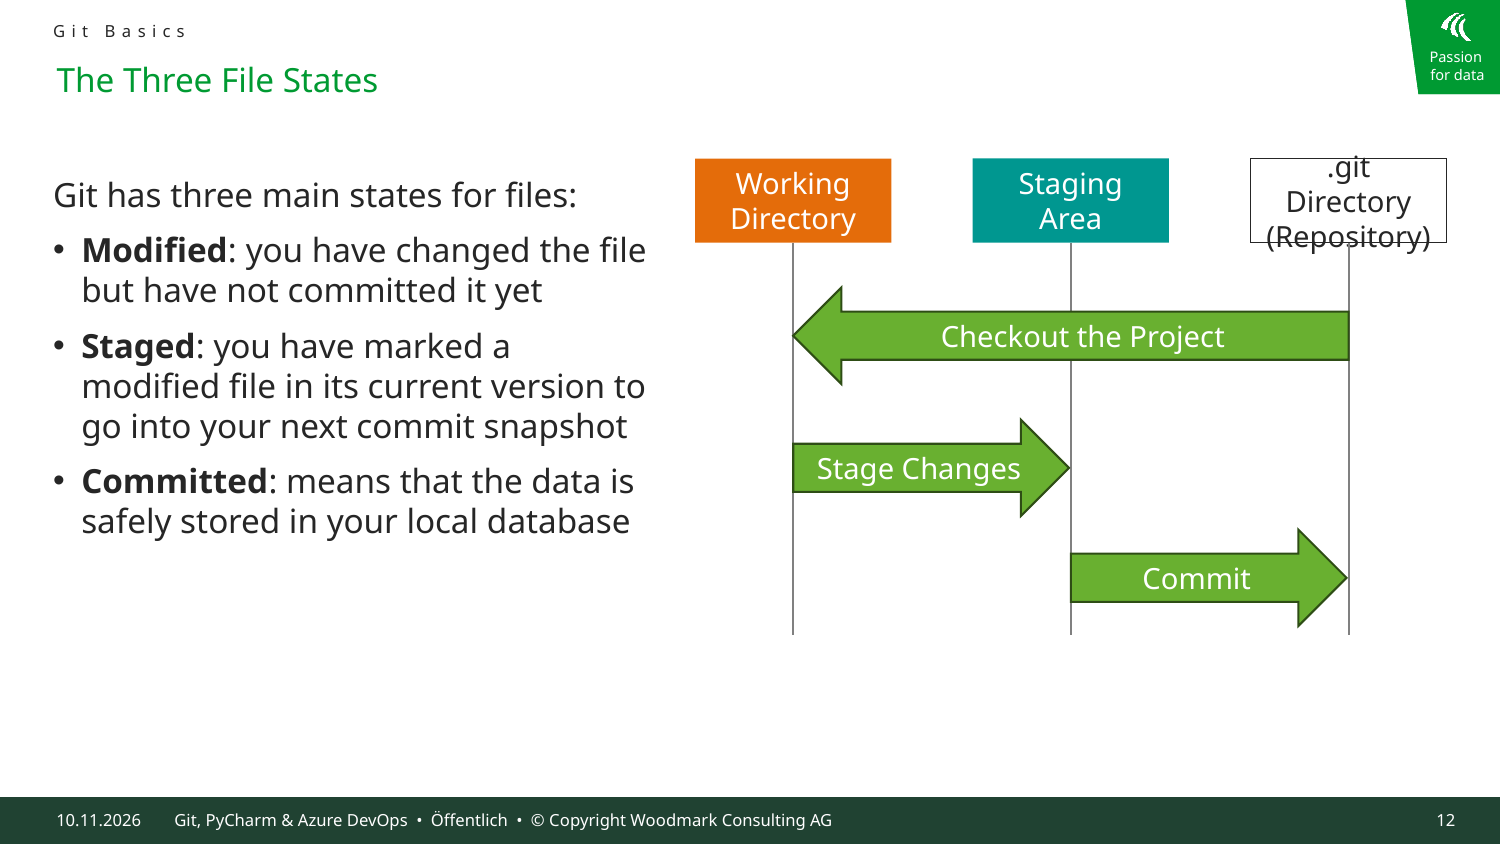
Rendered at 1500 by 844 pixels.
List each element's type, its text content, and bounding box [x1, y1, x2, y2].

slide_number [41, 797, 159, 844]
list Git Basics [53, 10, 733, 53]
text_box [694, 158, 1447, 636]
slide_number 12 [1352, 797, 1471, 844]
title The Three File States [56, 59, 1409, 166]
text_box Git has three main states for files: Modified: you have changed the file but have not committed it yet Staged: you have marked a modified file in its current version to go into your next commit snapshot Committed: means that the data is safely stored in your local database [53, 173, 658, 755]
footer Git, PyCharm & Azure DevOps • Öffentlich • © Copyright Woodmark Consulting AG [159, 797, 1075, 844]
